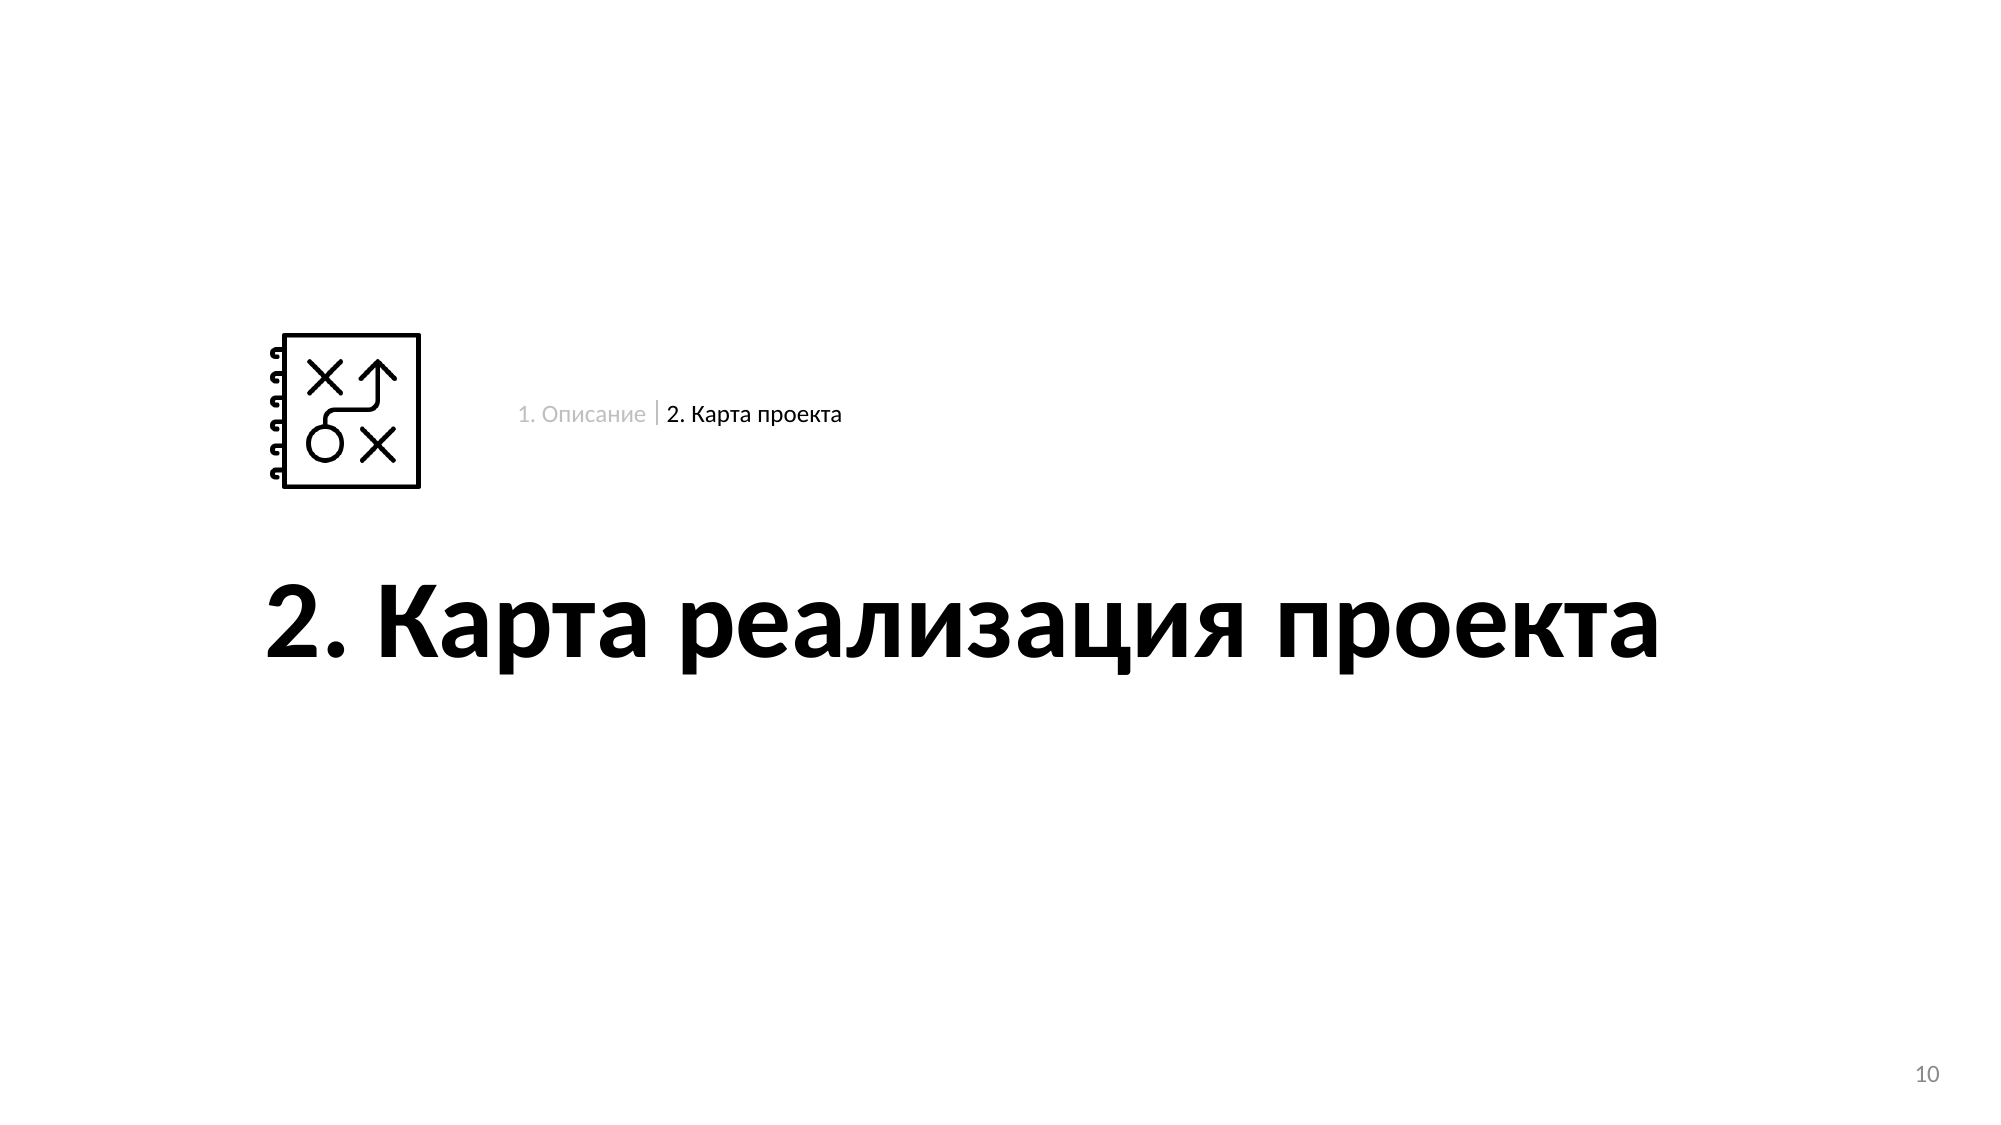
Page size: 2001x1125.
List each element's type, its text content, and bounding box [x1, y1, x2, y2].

slide_number 9 [1749, 1042, 1956, 1103]
picture [229, 294, 459, 525]
text_box 2. Карта реализация проекта [249, 506, 1818, 737]
text_box 2. Карта проекта [651, 389, 858, 435]
text_box 1. Описание [502, 389, 651, 435]
